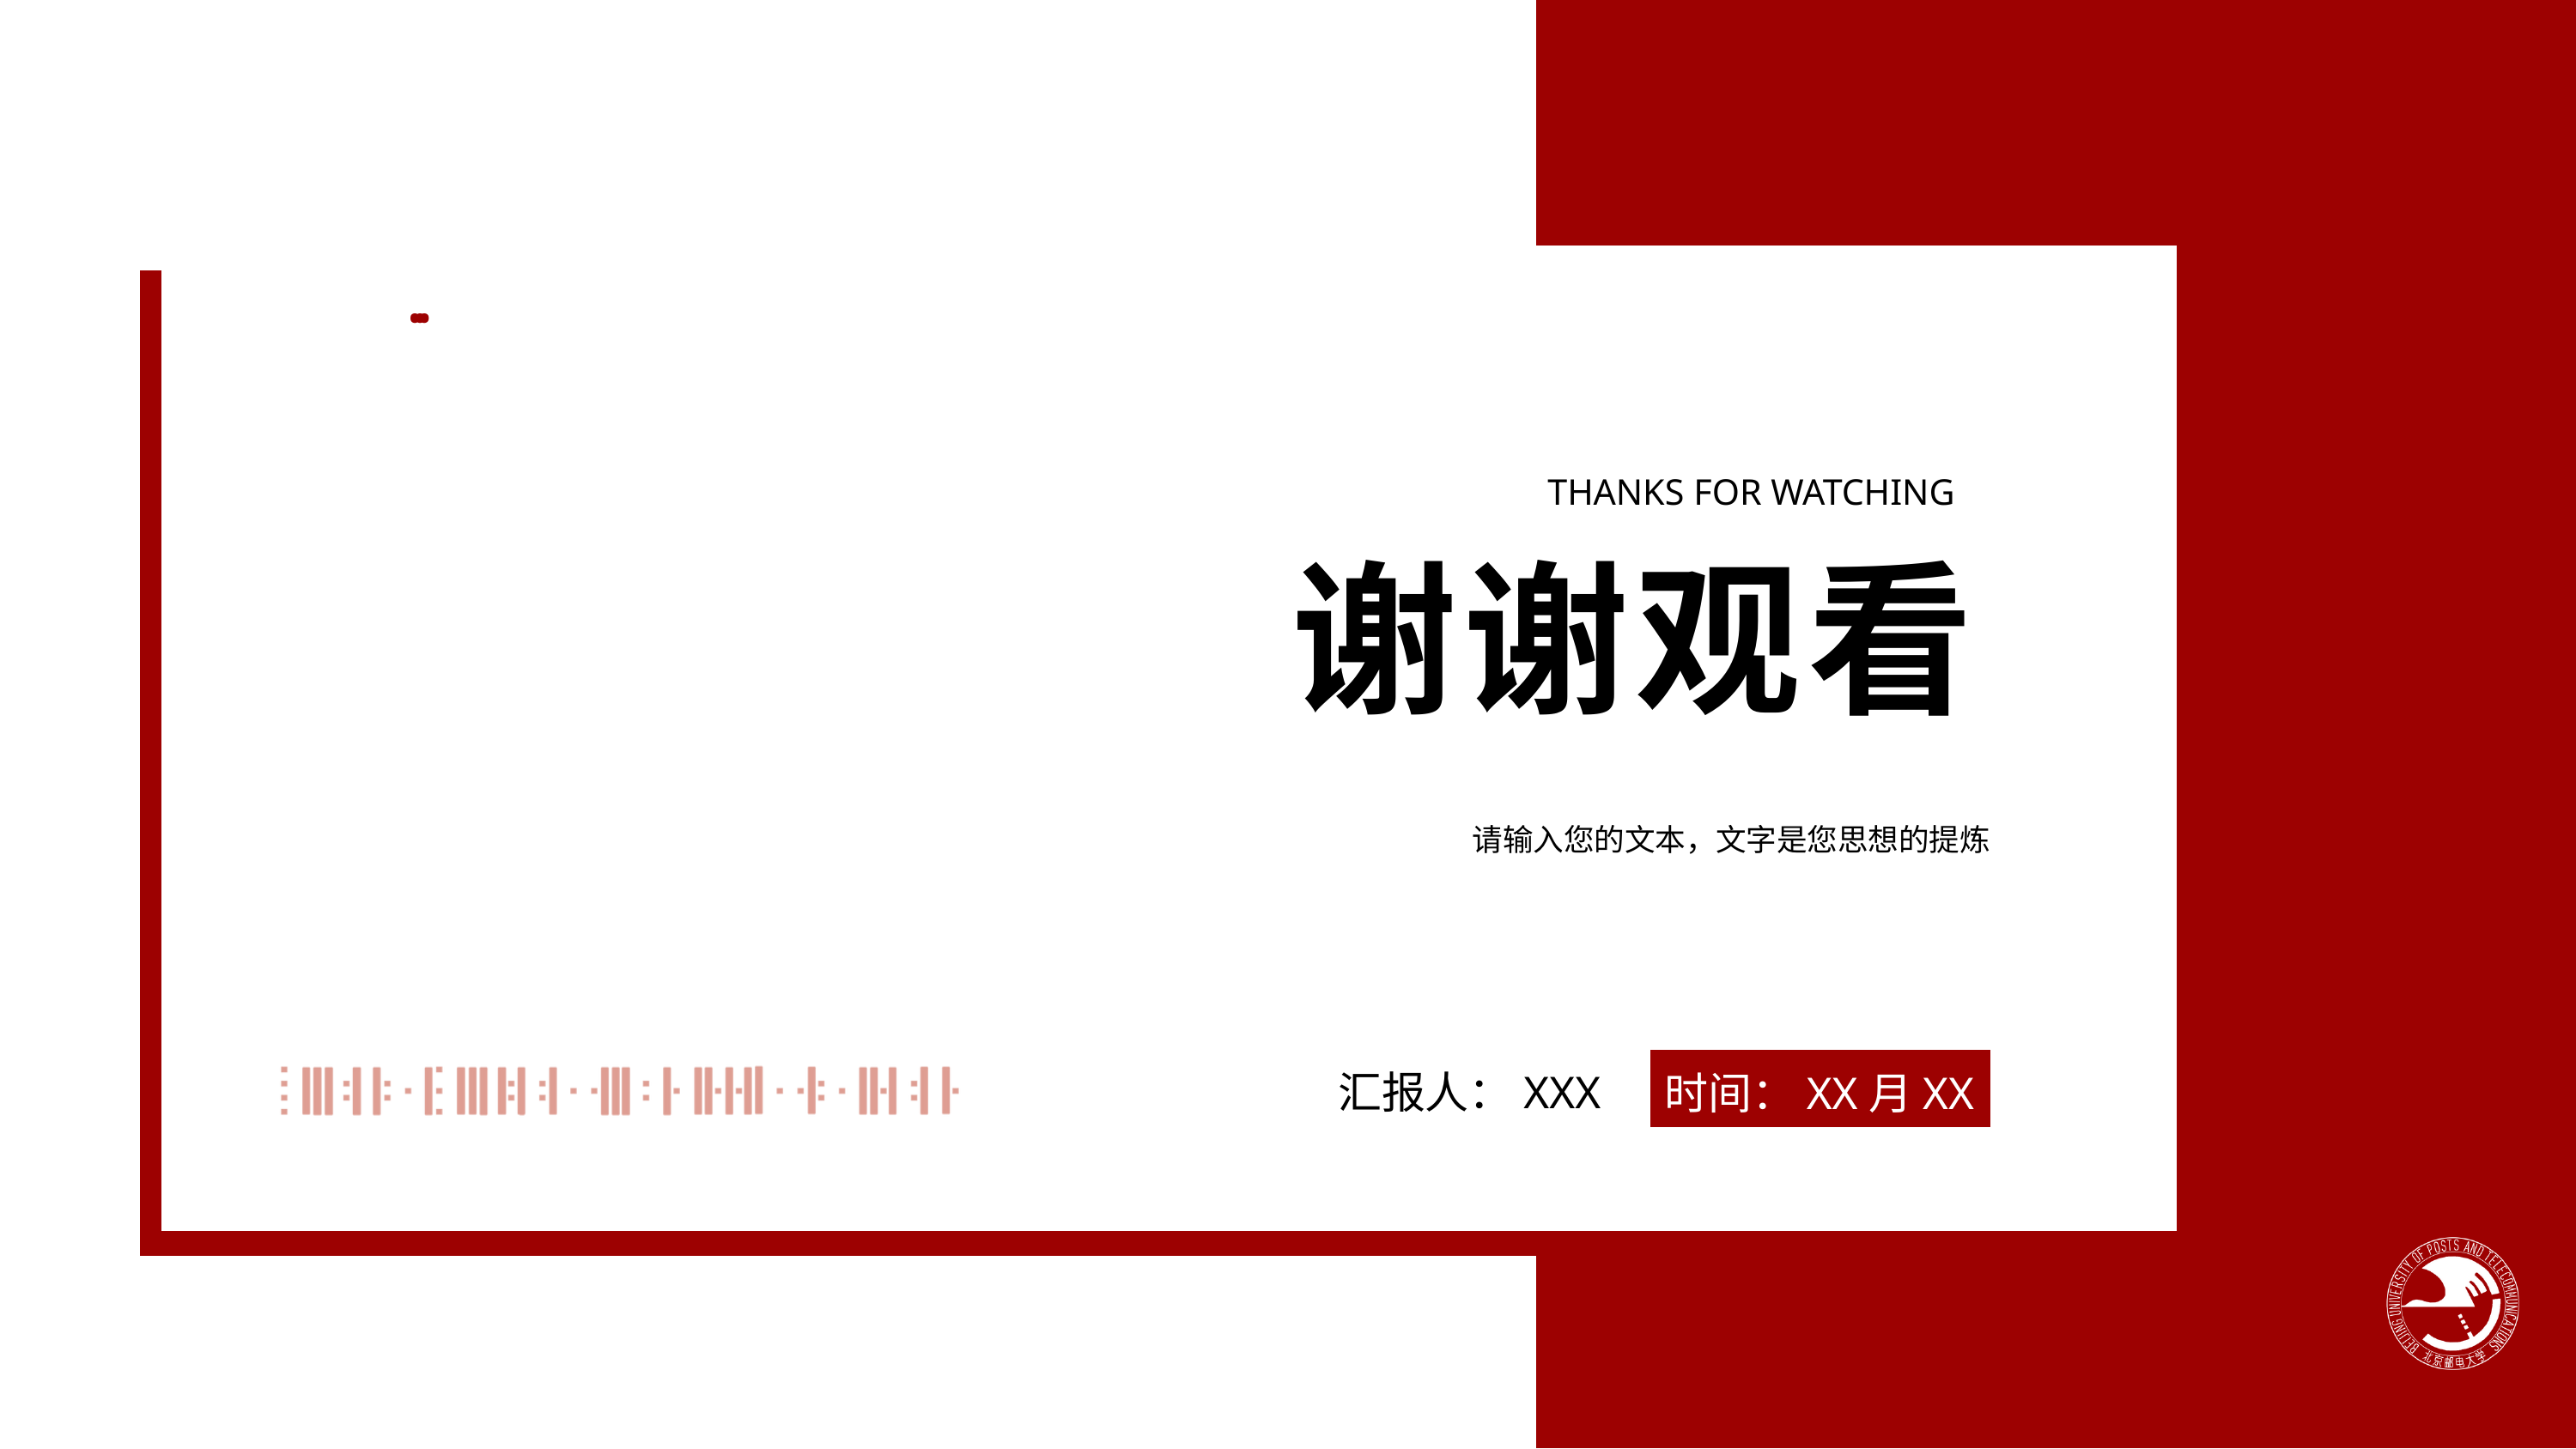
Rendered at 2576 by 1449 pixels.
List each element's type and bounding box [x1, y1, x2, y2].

text_box [1535, 0, 2576, 1449]
text_box [140, 270, 2156, 1256]
text_box [726, 670, 1601, 749]
text_box [1650, 1049, 1991, 1128]
text_box [161, 246, 2178, 1232]
